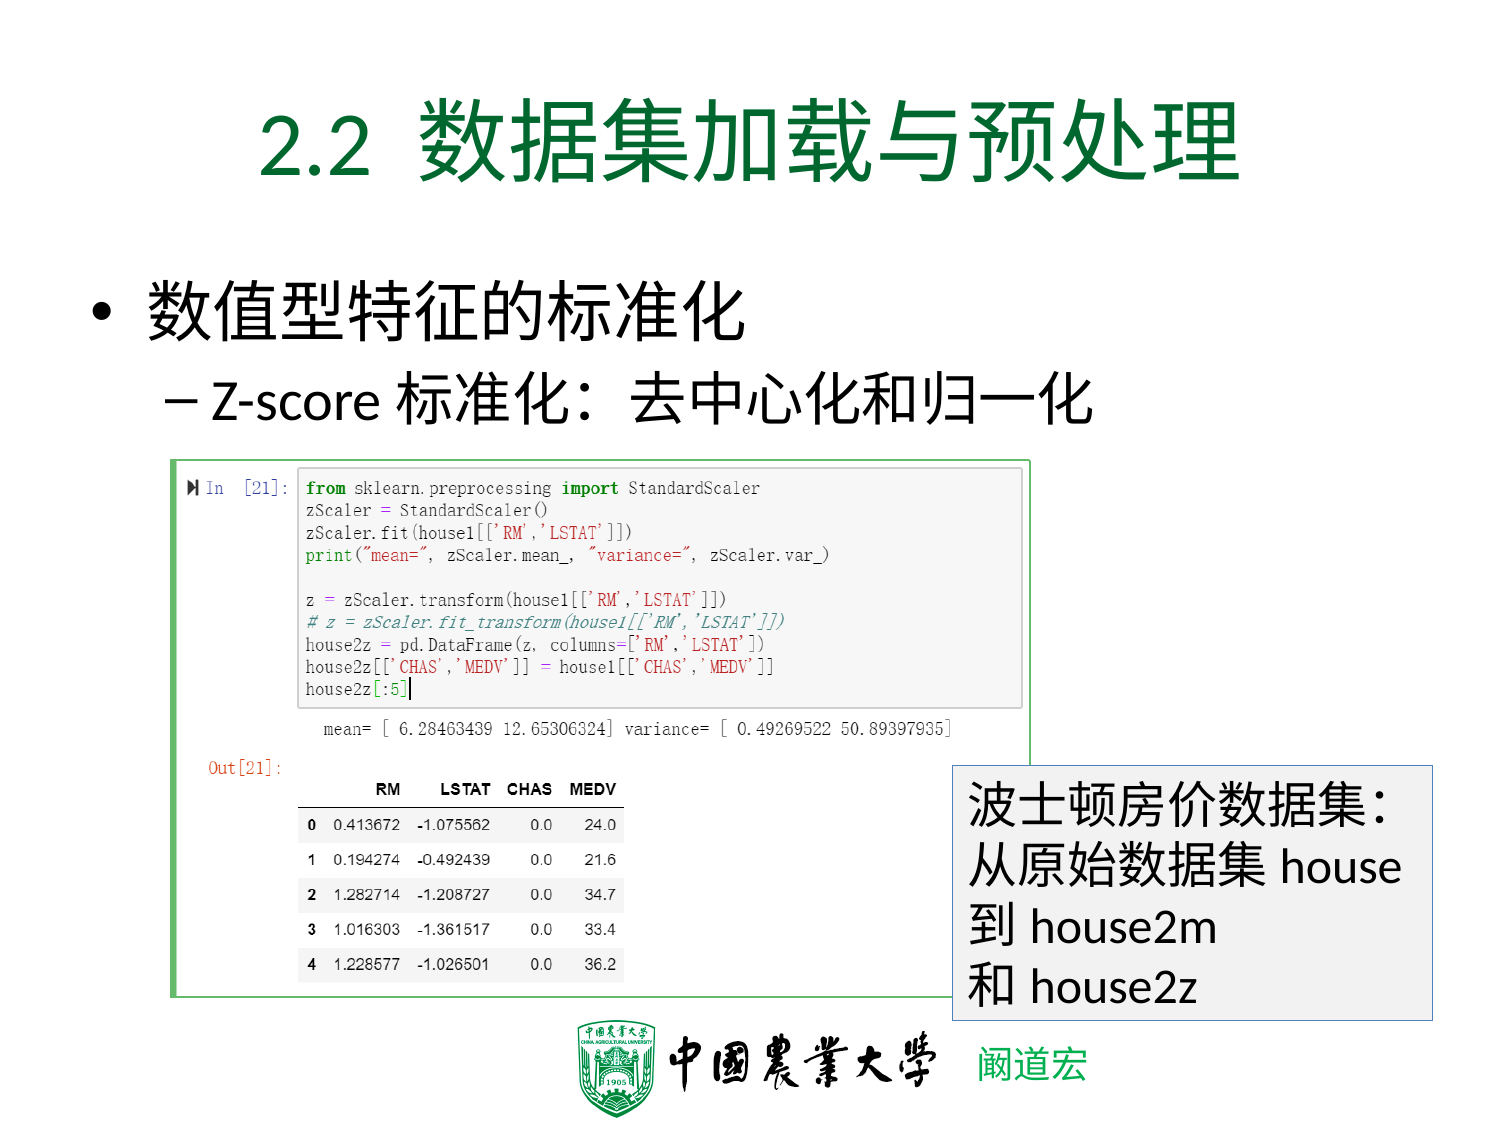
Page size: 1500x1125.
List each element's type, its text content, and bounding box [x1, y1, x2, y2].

title 2.2 数据集加载与预处理 [75, 45, 1425, 233]
text_box 波士顿房价数据集： 从原始数据集house 到house2m 和house2z [952, 765, 1433, 1021]
picture [573, 1016, 939, 1119]
list 数值型特征的标准化 Z-score标准化：去中心化和归一化 [75, 262, 1425, 1005]
picture [168, 455, 1034, 1000]
